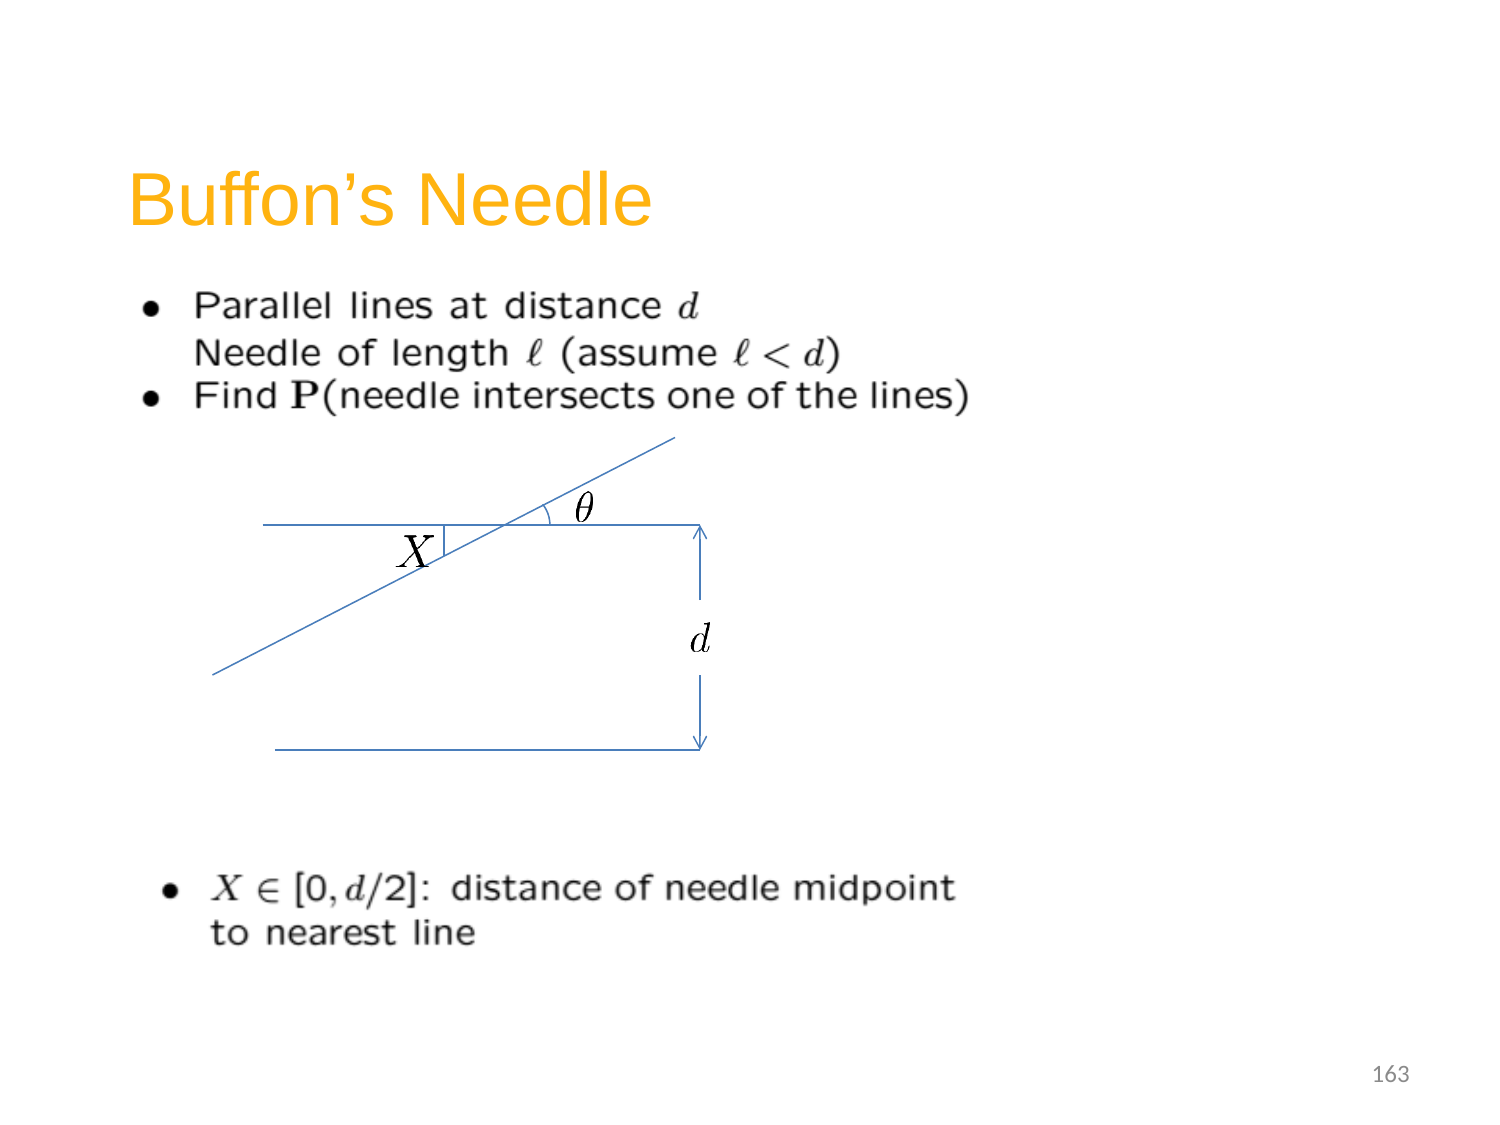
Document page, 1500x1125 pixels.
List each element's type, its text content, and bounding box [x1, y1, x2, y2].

picture [136, 852, 1014, 953]
picture [137, 287, 974, 421]
picture [574, 491, 593, 522]
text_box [212, 437, 676, 676]
title Buffon’s Needle [112, 12, 1388, 379]
picture [394, 535, 434, 567]
slide_number 163 [1074, 1042, 1425, 1103]
picture [689, 622, 711, 653]
